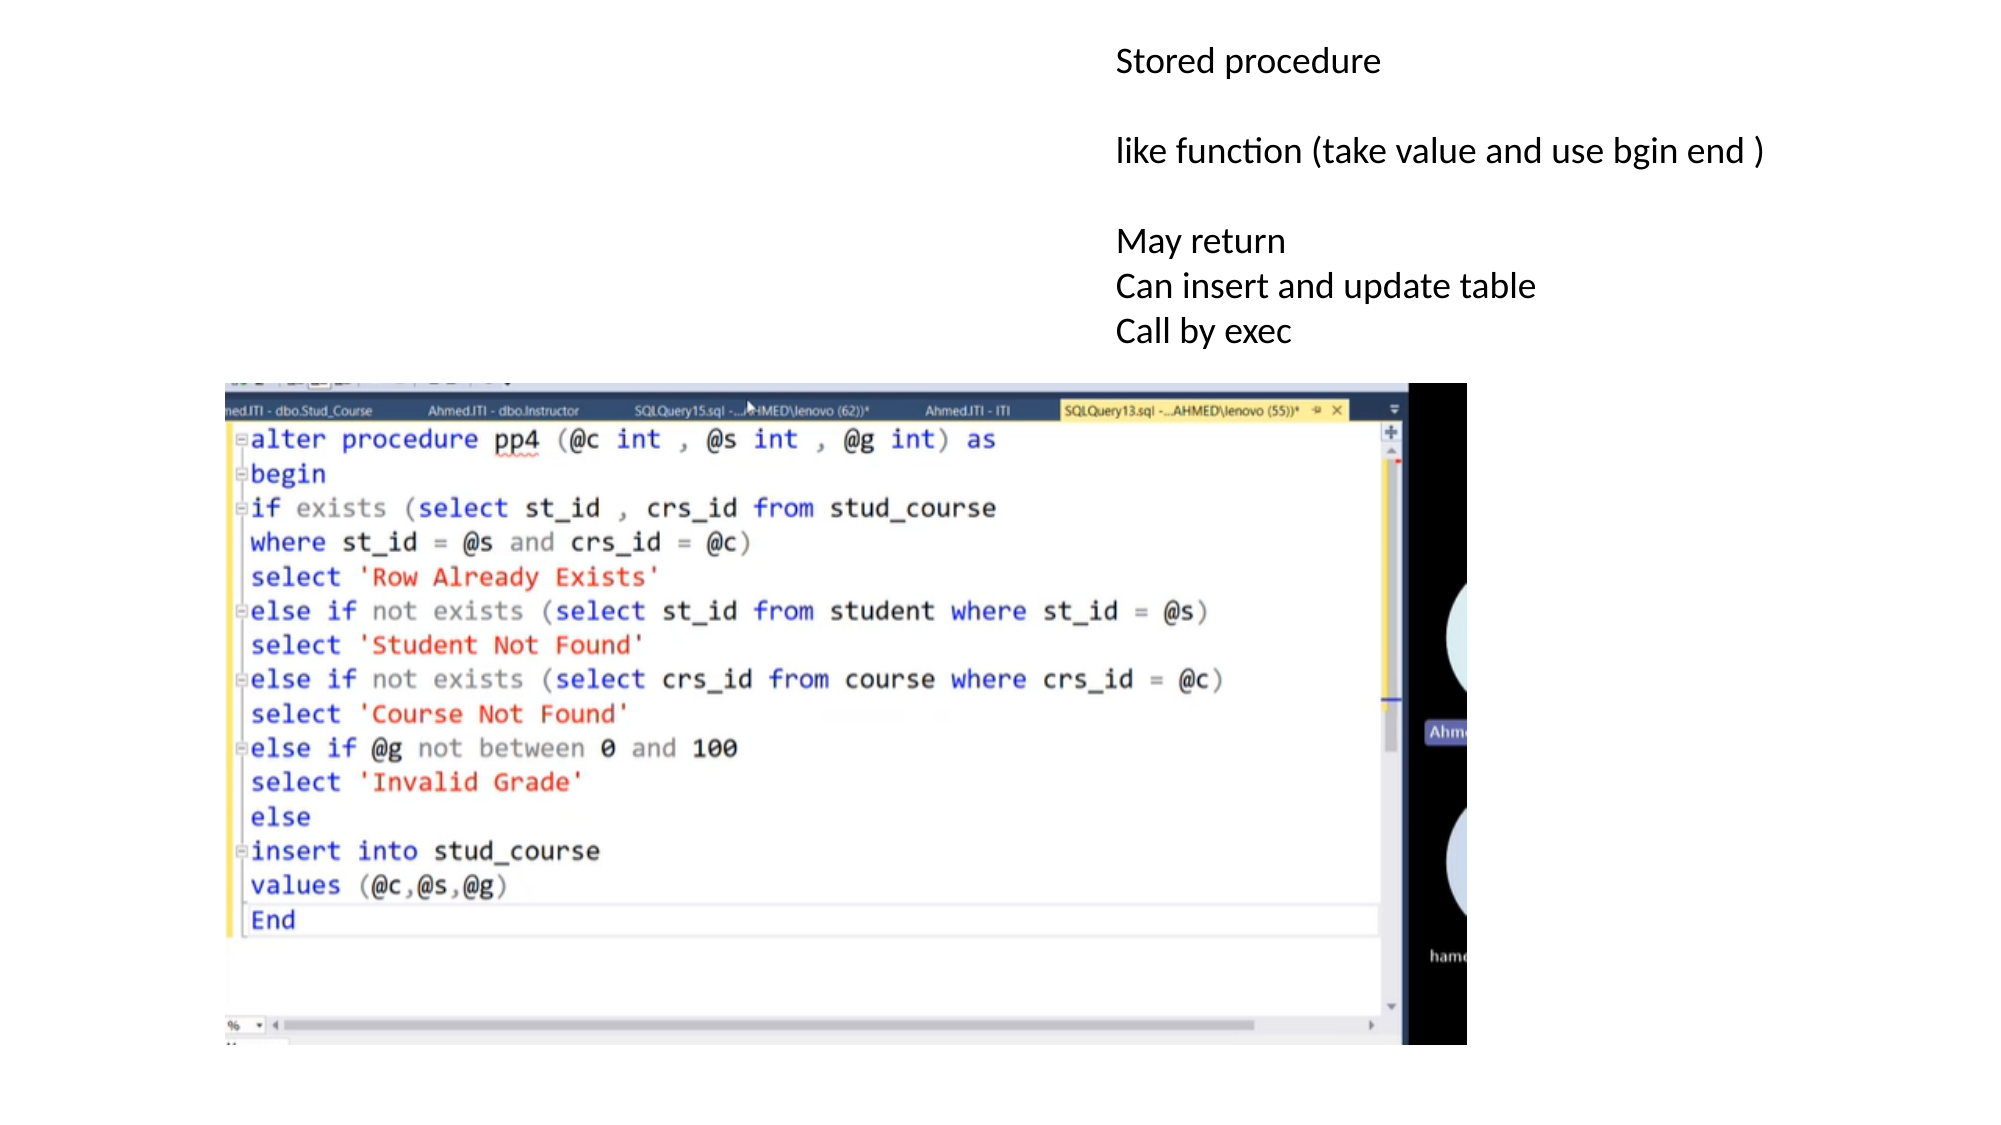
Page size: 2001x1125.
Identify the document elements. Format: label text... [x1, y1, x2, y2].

text_box Stored procedure like function (take value and use bgin end ) May return Can insert and update table Call by exec [1101, 28, 1781, 359]
picture [225, 383, 1467, 1045]
